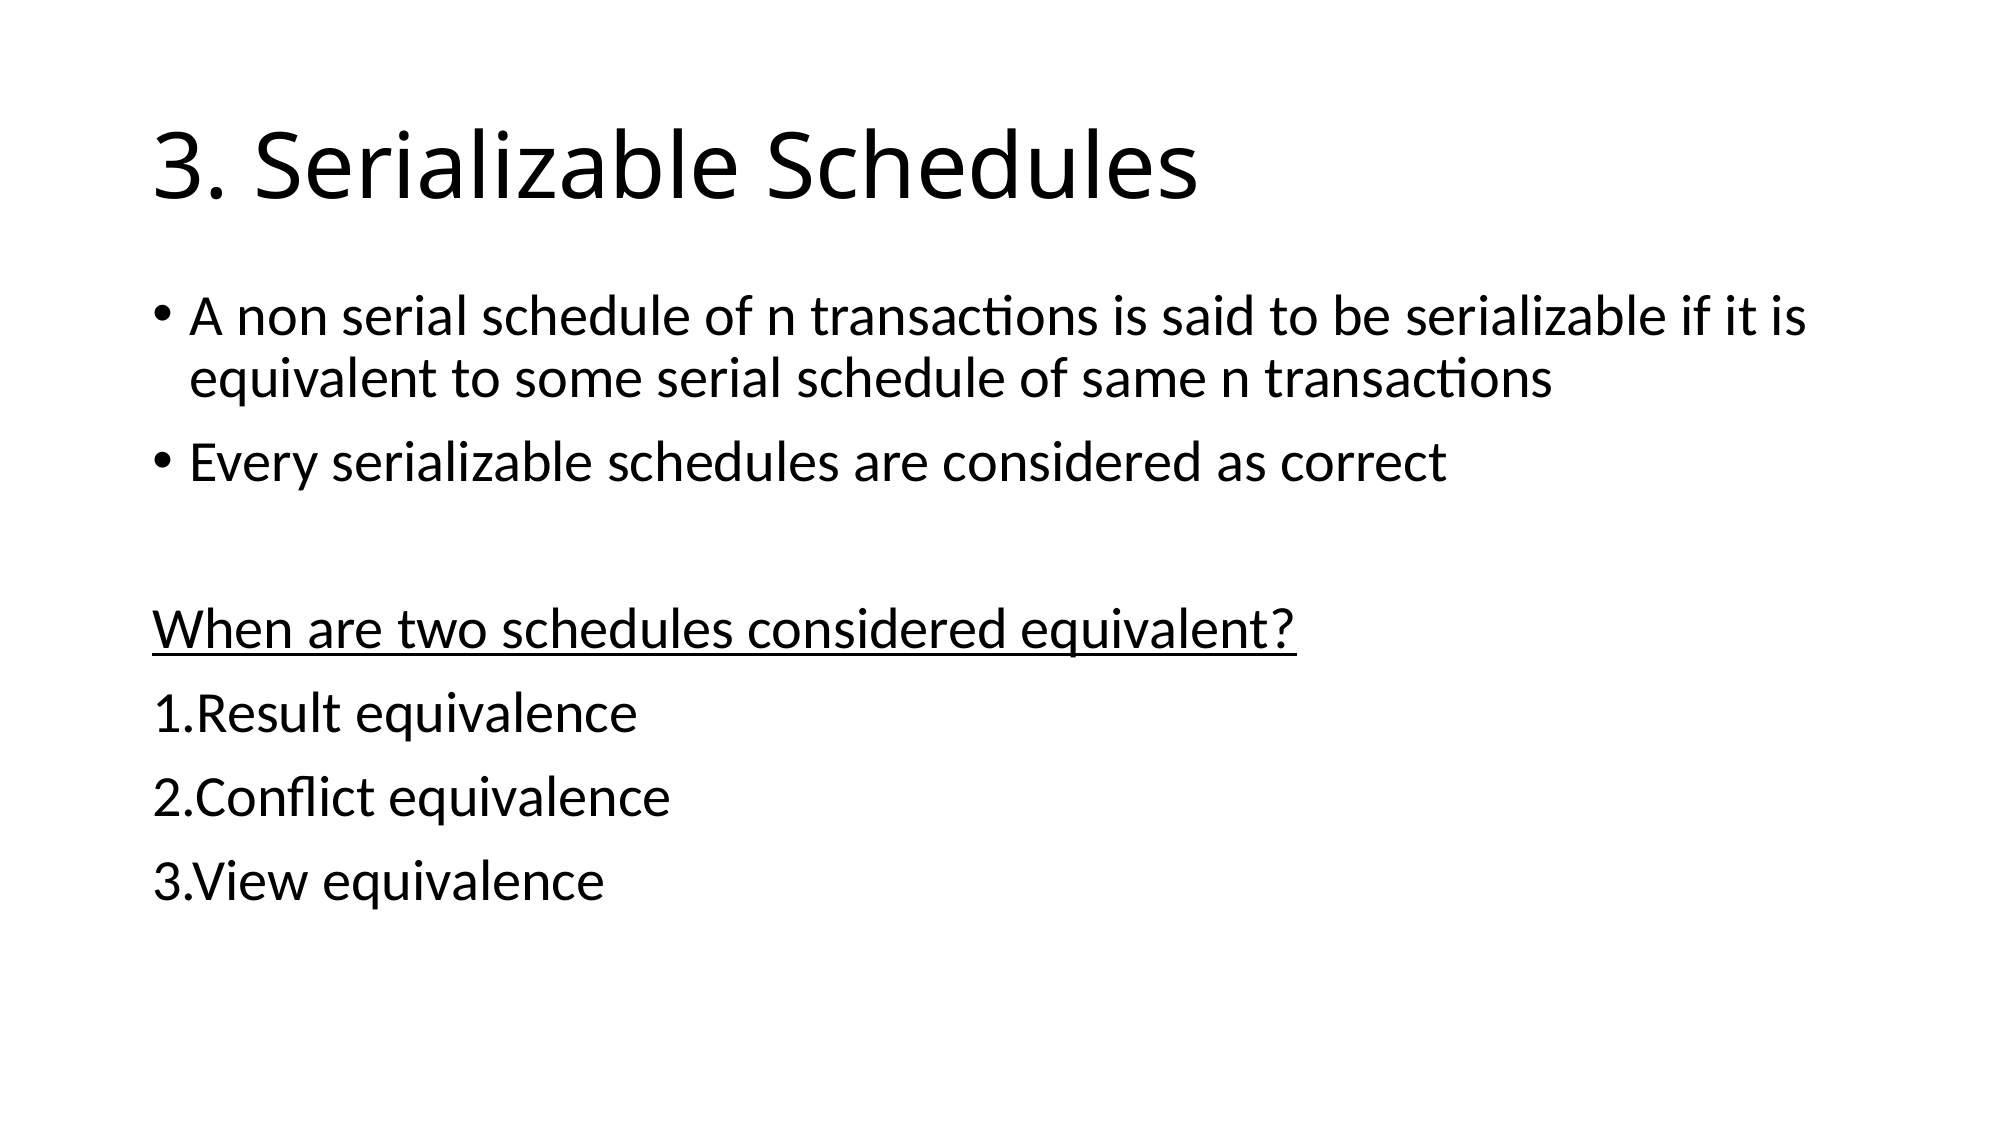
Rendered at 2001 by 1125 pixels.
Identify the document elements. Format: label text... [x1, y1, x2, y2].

title 3. Serializable Schedules [137, 59, 1863, 277]
list A non serial schedule of n transactions is said to be serializable if it is equivalent to some serial schedule of same n transactions Every serializable schedules are considered as correct When are two schedules considered equivalent? 1.Result equivalence 2.Conflict equivalence 3.View equivalence [137, 277, 1863, 1014]
